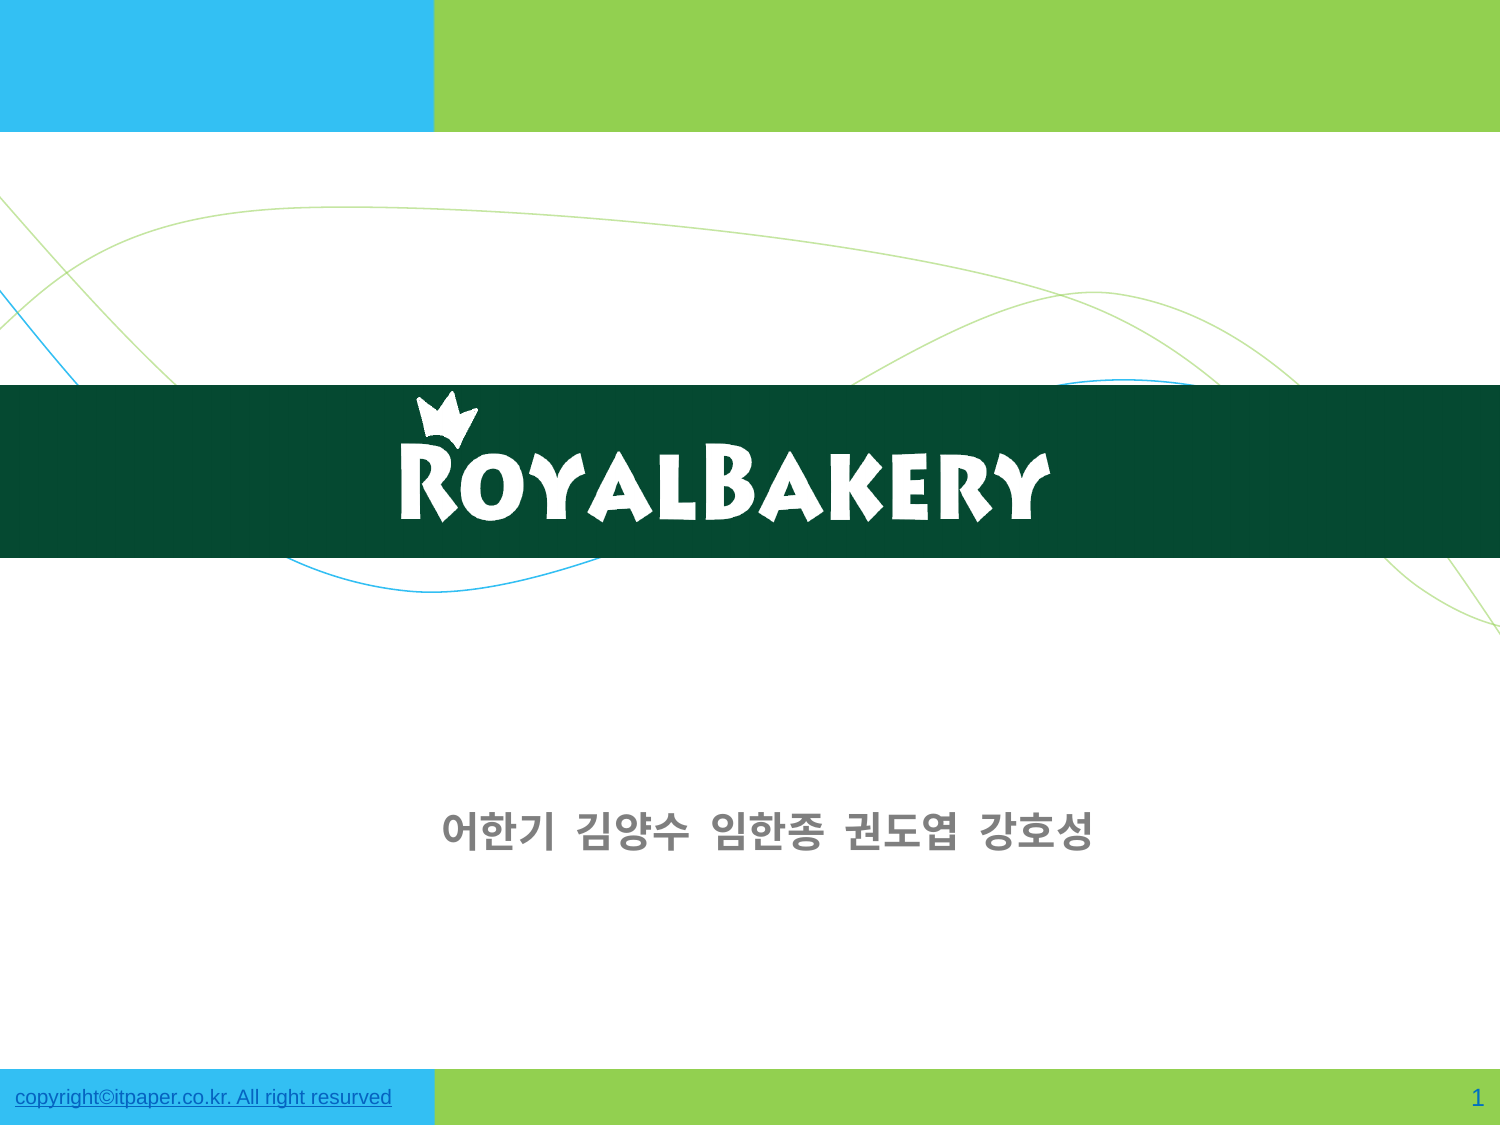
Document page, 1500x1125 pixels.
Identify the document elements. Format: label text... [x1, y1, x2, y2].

list 어한기 김양수 임한종 권도엽 강호성 [217, 803, 1319, 954]
picture [0, 0, 1500, 132]
slide_number 1 [1162, 1072, 1500, 1121]
picture [0, 385, 1500, 558]
